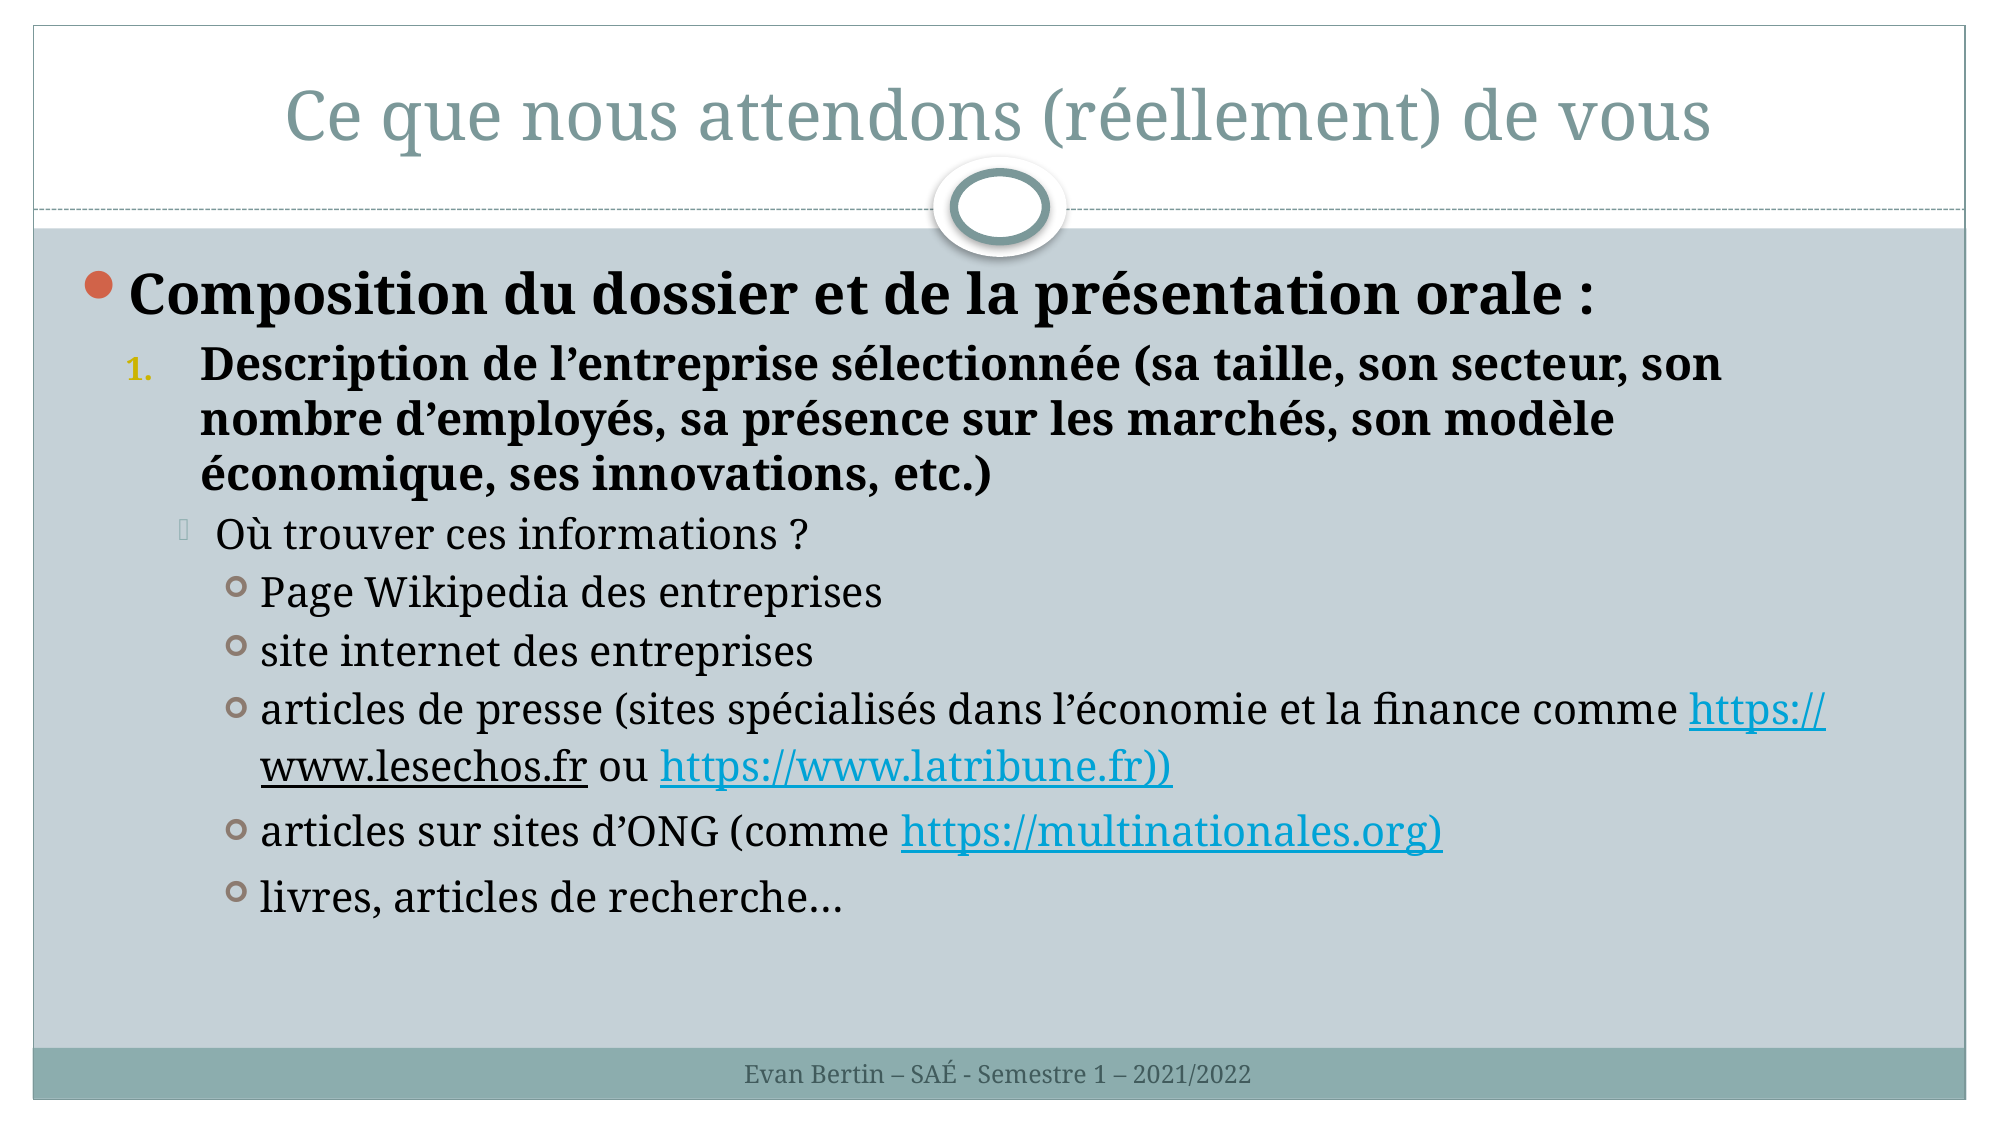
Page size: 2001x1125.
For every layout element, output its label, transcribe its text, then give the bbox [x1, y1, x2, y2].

footer Evan Bertin – SAÉ - Semestre 1 – 2021/2022 [300, 1051, 1697, 1112]
title Ce que nous attendons (réellement) de vous [66, 37, 1933, 162]
list Composition du dossier et de la présentation orale : Description de l’entreprise sélectionnée (sa taille, son secteur, son nombre d’employés, sa présence sur les marchés, son modèle économique, ses innovations, etc.) Où trouver ces informations ? Page Wikipedia des entreprises site internet des entreprises articles de presse (sites spécialisés dans l’économie et la finance comme https://www.lesechos.fr ou https://www.latribune.fr)) articles sur sites d’ONG (comme https://multinationales.org) livres, articles de recherche… [66, 250, 1926, 1052]
